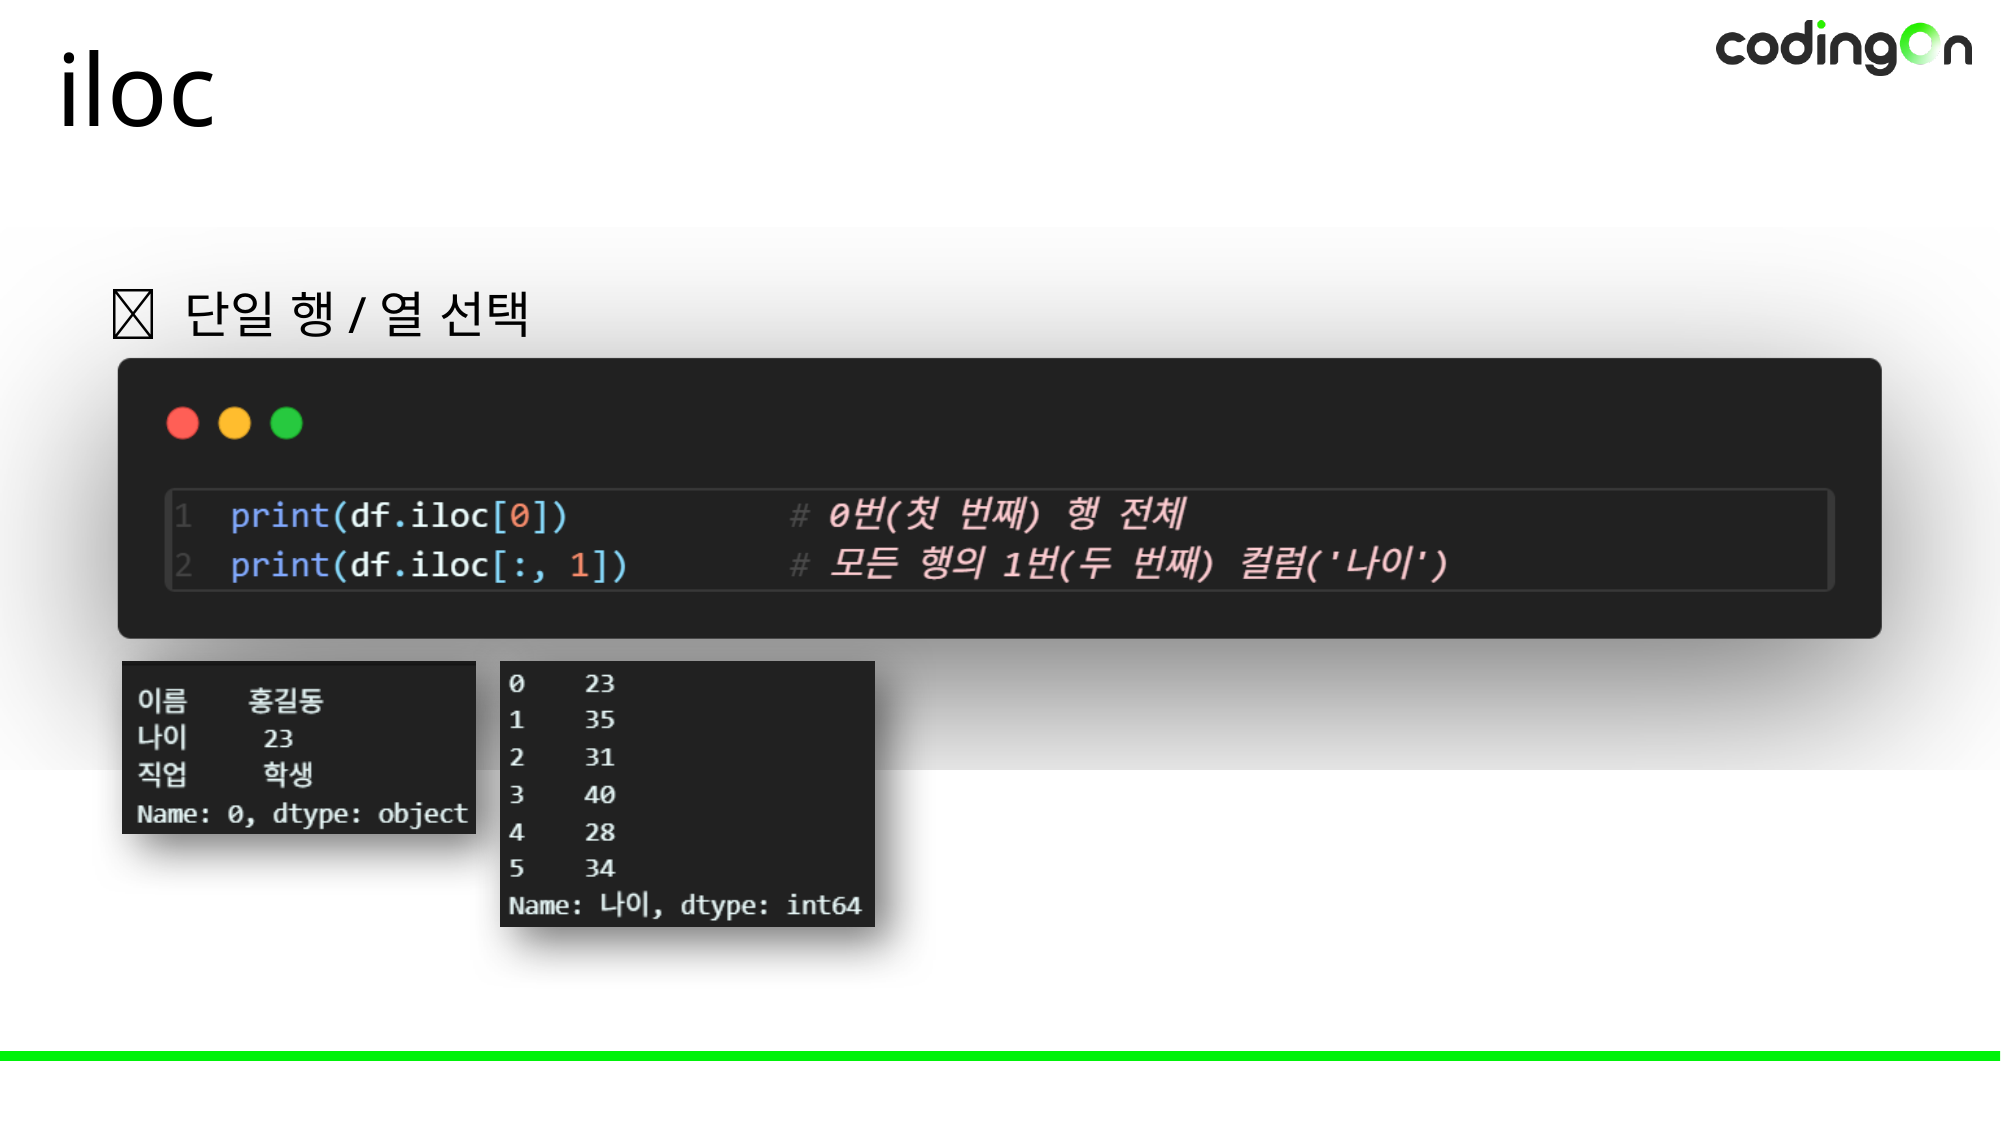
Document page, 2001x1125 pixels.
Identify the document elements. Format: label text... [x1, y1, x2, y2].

picture [1767, 20, 1972, 76]
picture [0, 227, 2000, 927]
title iloc [41, 0, 1767, 188]
